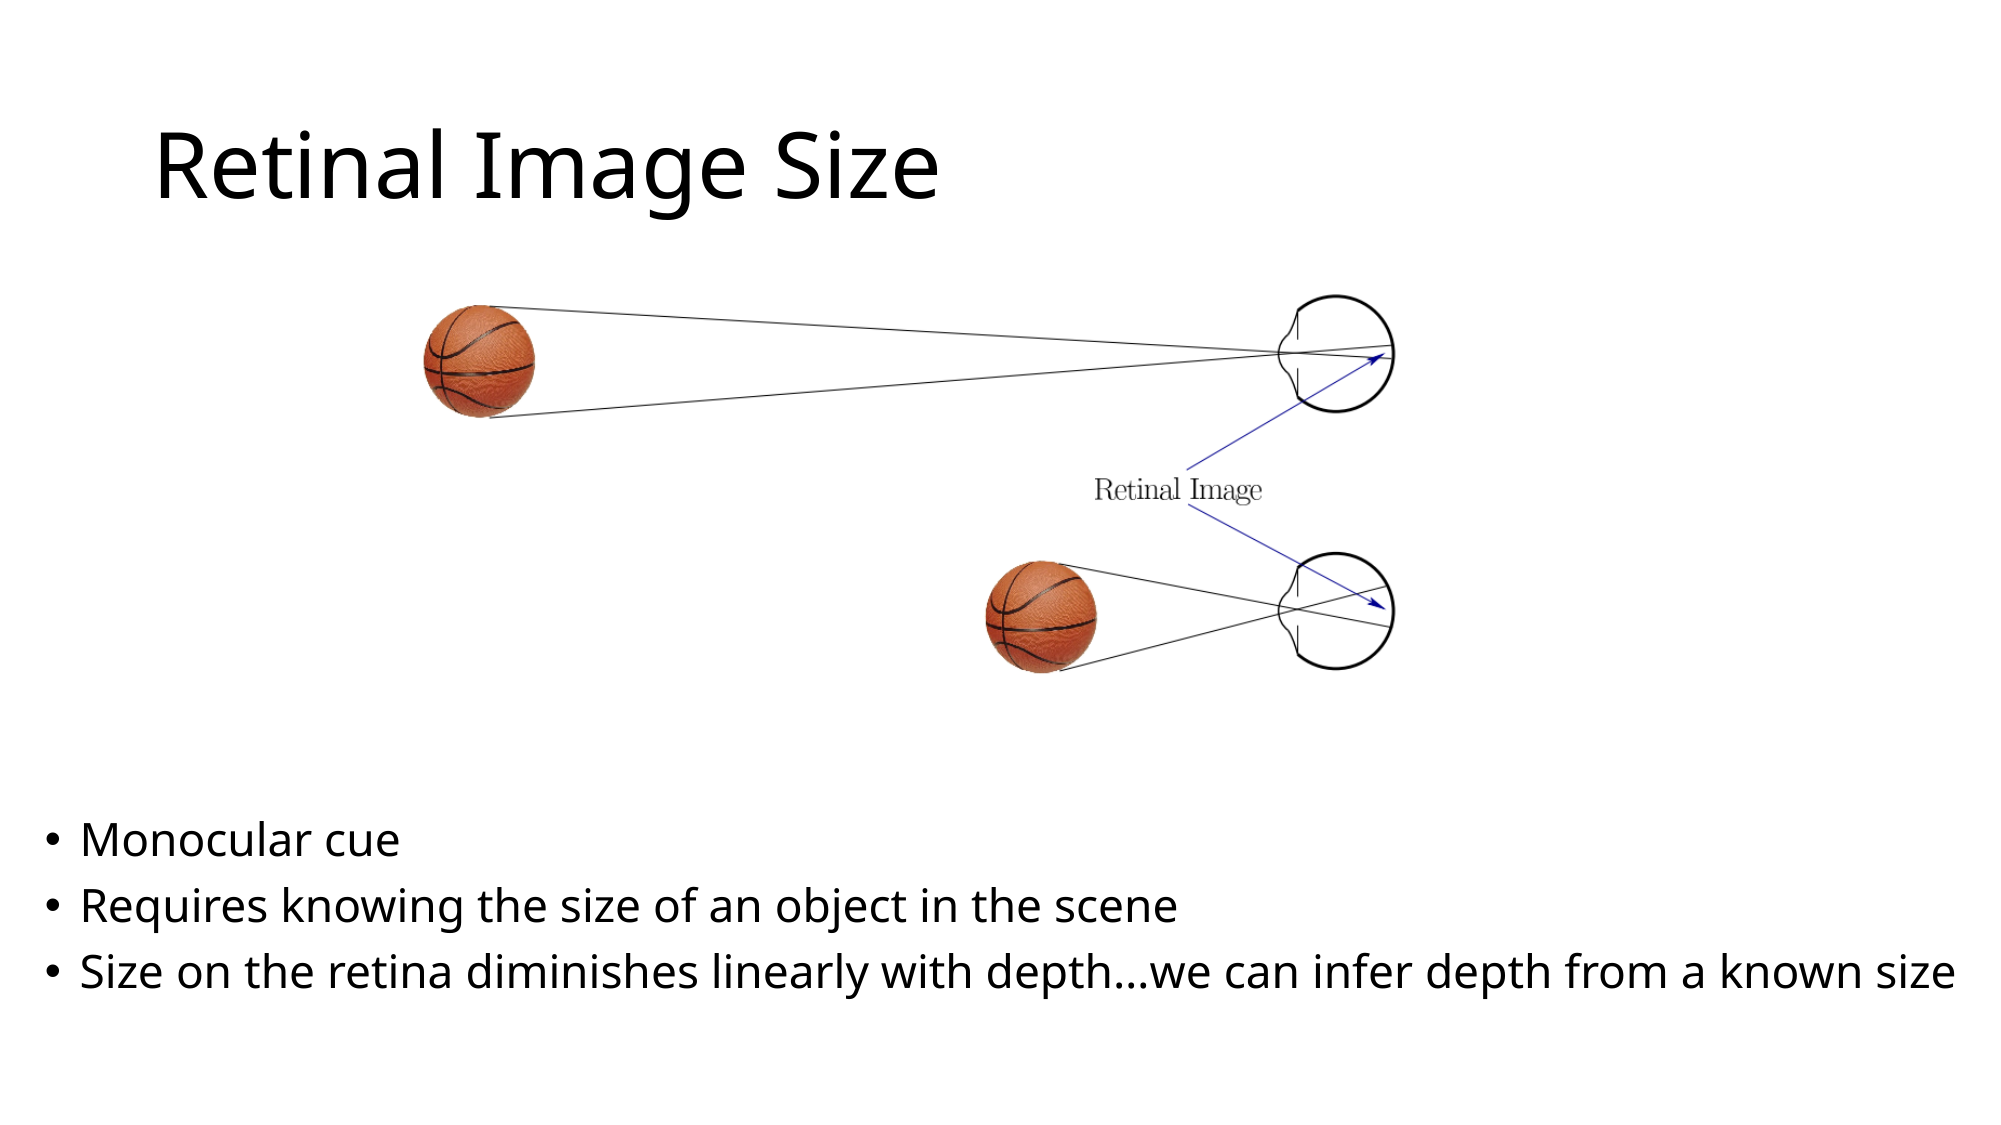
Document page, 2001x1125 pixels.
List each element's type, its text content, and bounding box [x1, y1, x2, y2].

title Retinal Image Size [137, 59, 1863, 278]
list Monocular cue Requires knowing the size of an object in the scene Size on the retina diminishes linearly with depth…we can infer depth from a known size [29, 809, 1980, 1045]
picture [414, 277, 1441, 696]
